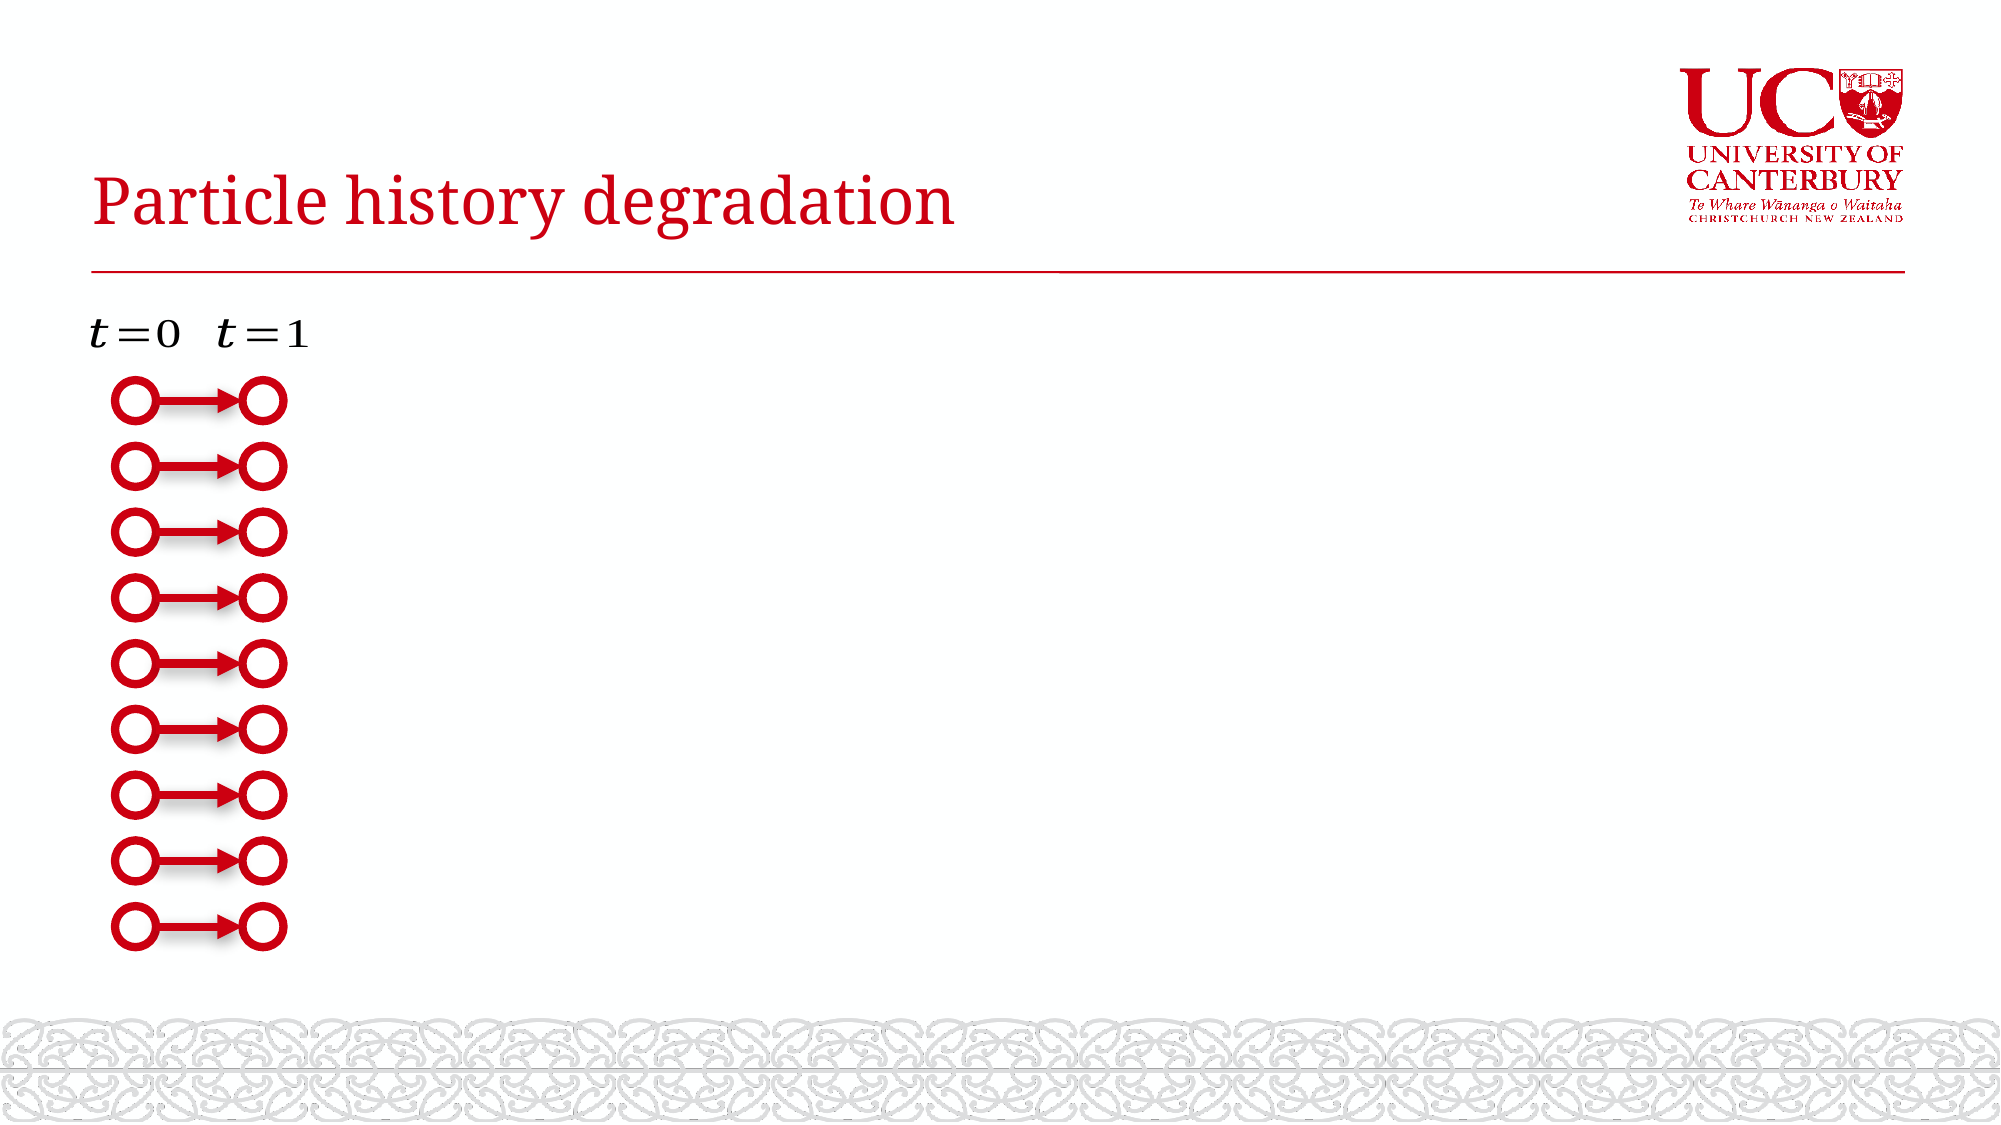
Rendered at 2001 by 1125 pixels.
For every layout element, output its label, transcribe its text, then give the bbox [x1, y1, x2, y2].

text_box [243, 708, 284, 750]
text_box [114, 511, 156, 553]
text_box [114, 380, 156, 422]
text_box [114, 906, 156, 948]
title Particle history degradation [92, 53, 1631, 238]
text_box [242, 380, 284, 422]
text_box [242, 511, 284, 553]
text_box [242, 840, 284, 882]
text_box [114, 840, 156, 882]
text_box [242, 906, 284, 948]
text_box [242, 445, 284, 487]
text_box [114, 577, 156, 619]
picture [1636, 27, 1947, 262]
text_box [114, 445, 156, 487]
text_box [242, 774, 284, 816]
text_box [114, 708, 156, 750]
text_box [242, 577, 284, 619]
text_box [114, 643, 156, 685]
text_box [114, 774, 156, 816]
text_box [243, 643, 284, 685]
